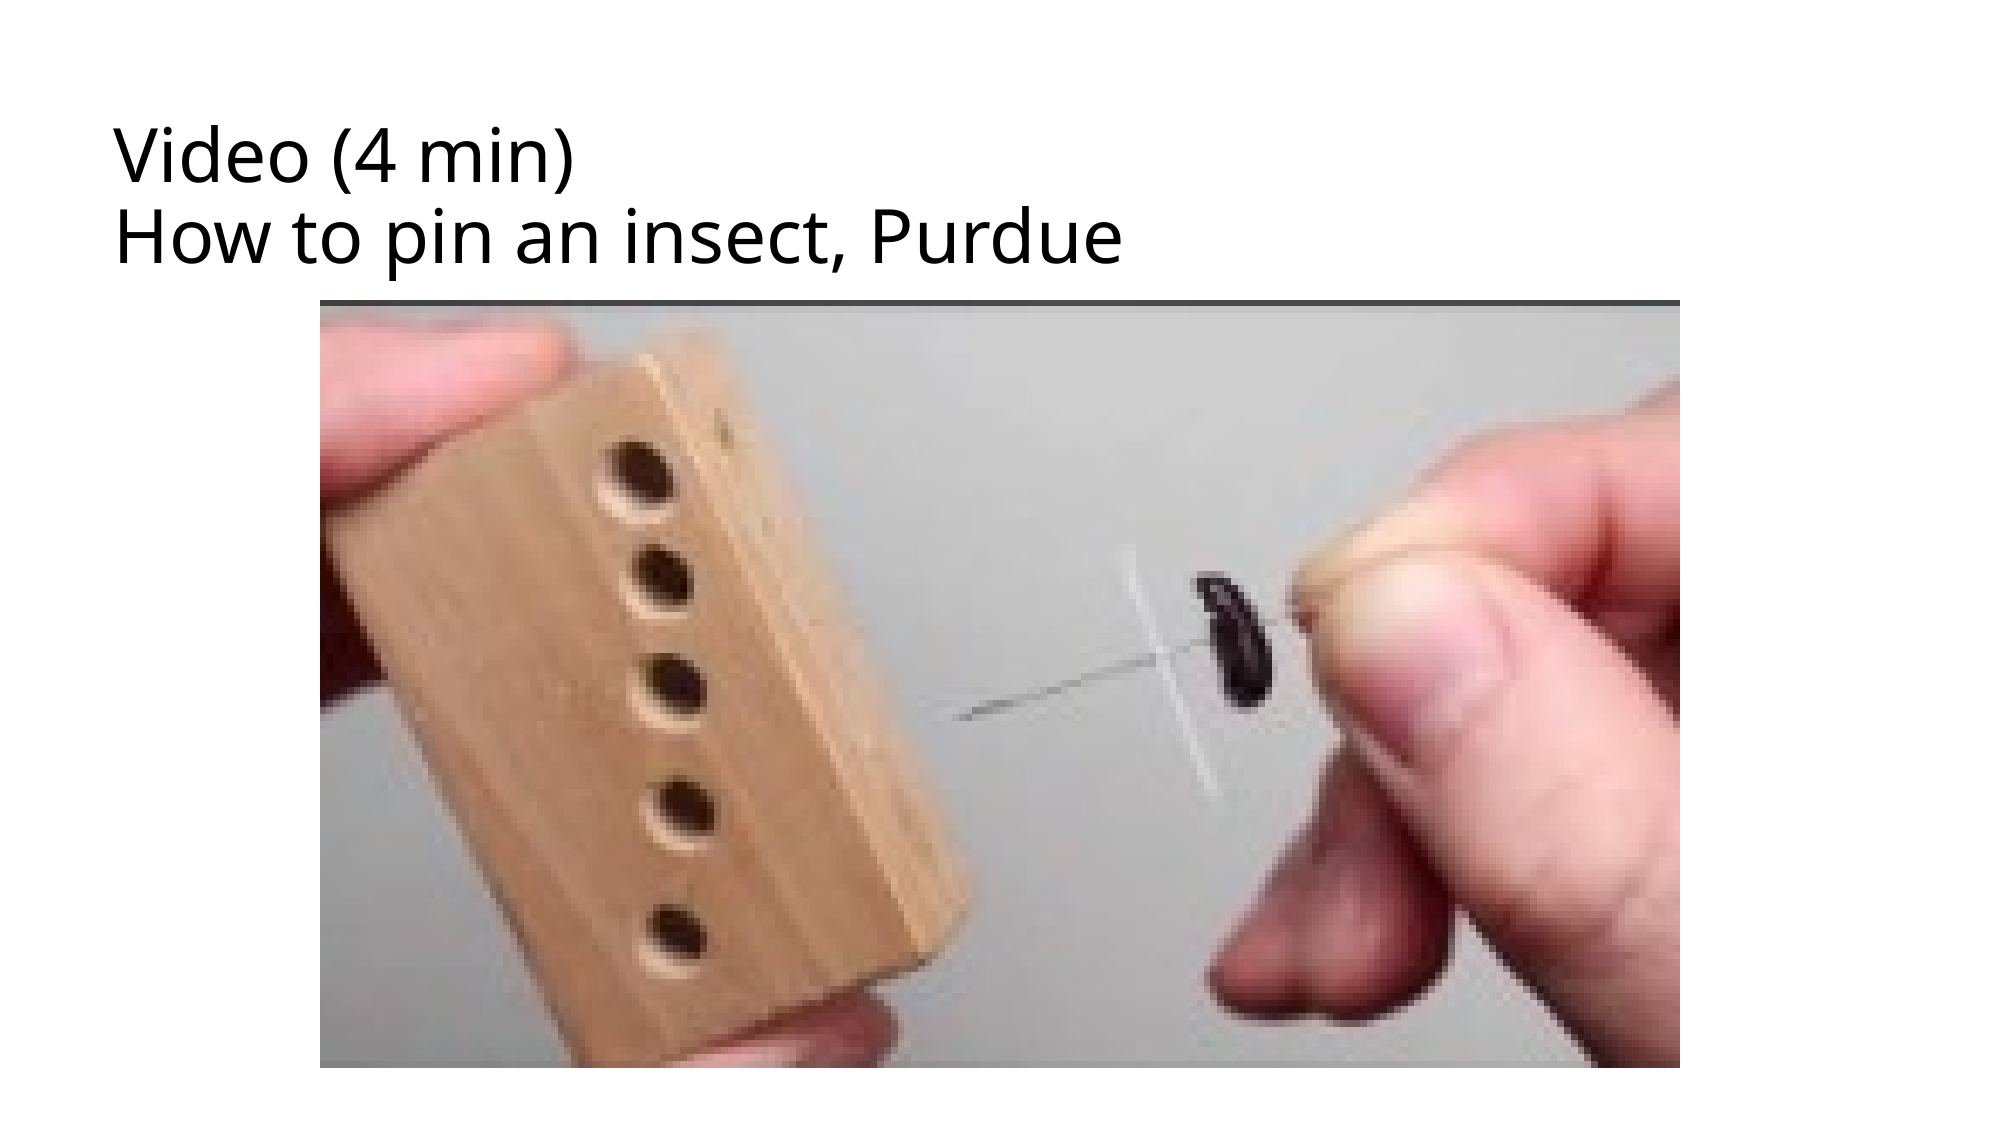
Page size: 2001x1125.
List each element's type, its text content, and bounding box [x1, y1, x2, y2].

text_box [319, 299, 1680, 1068]
title Video (4 min) How to pin an insect, Purdue [114, 119, 1886, 278]
